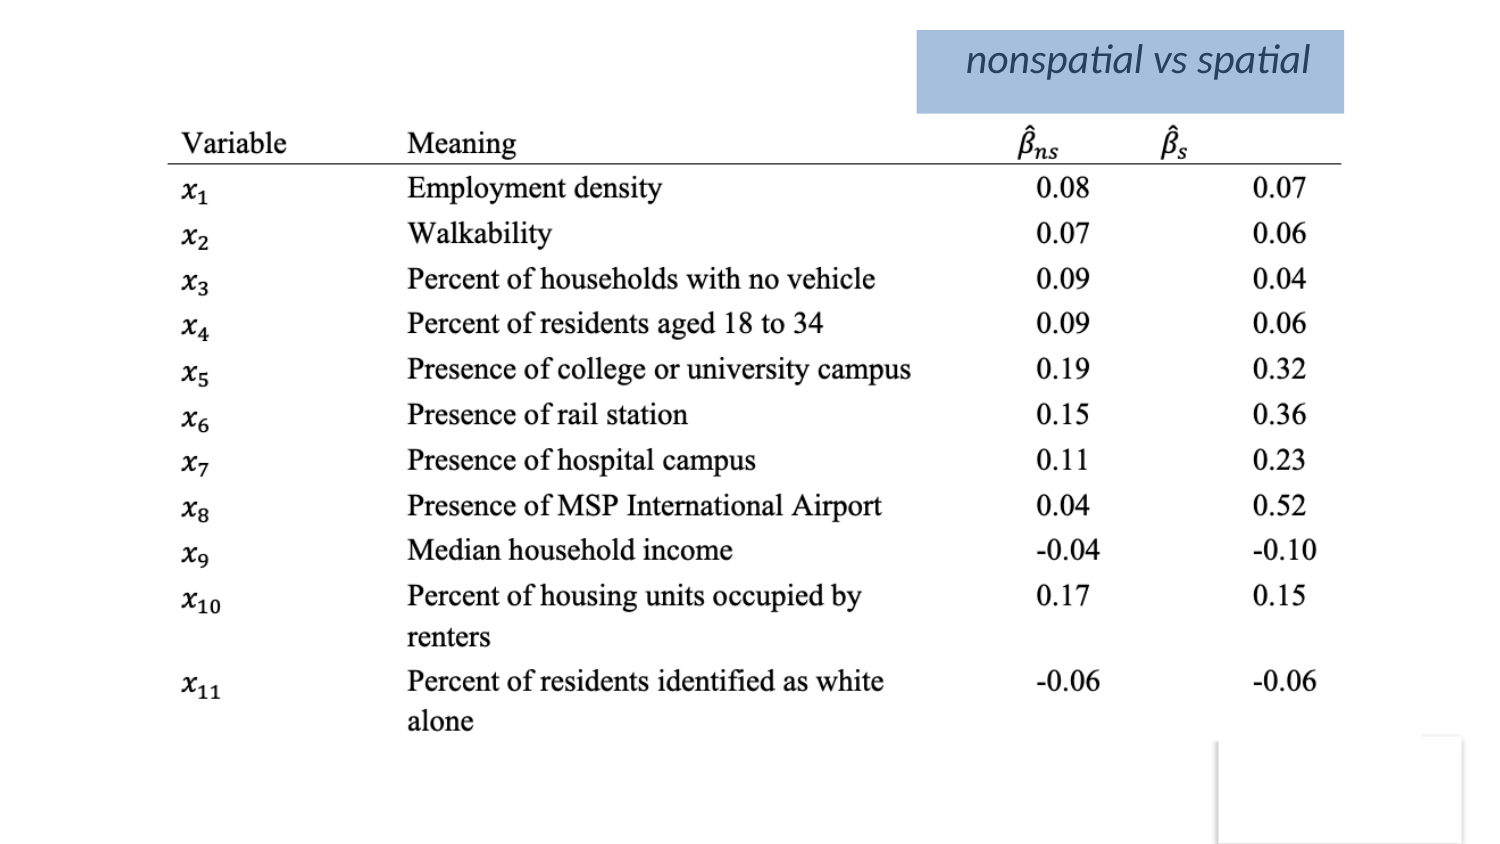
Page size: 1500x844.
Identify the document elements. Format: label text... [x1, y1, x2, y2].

text_box nonspatial vs spatial [875, 17, 1500, 127]
picture [78, 102, 1422, 741]
text_box [916, 30, 1345, 101]
